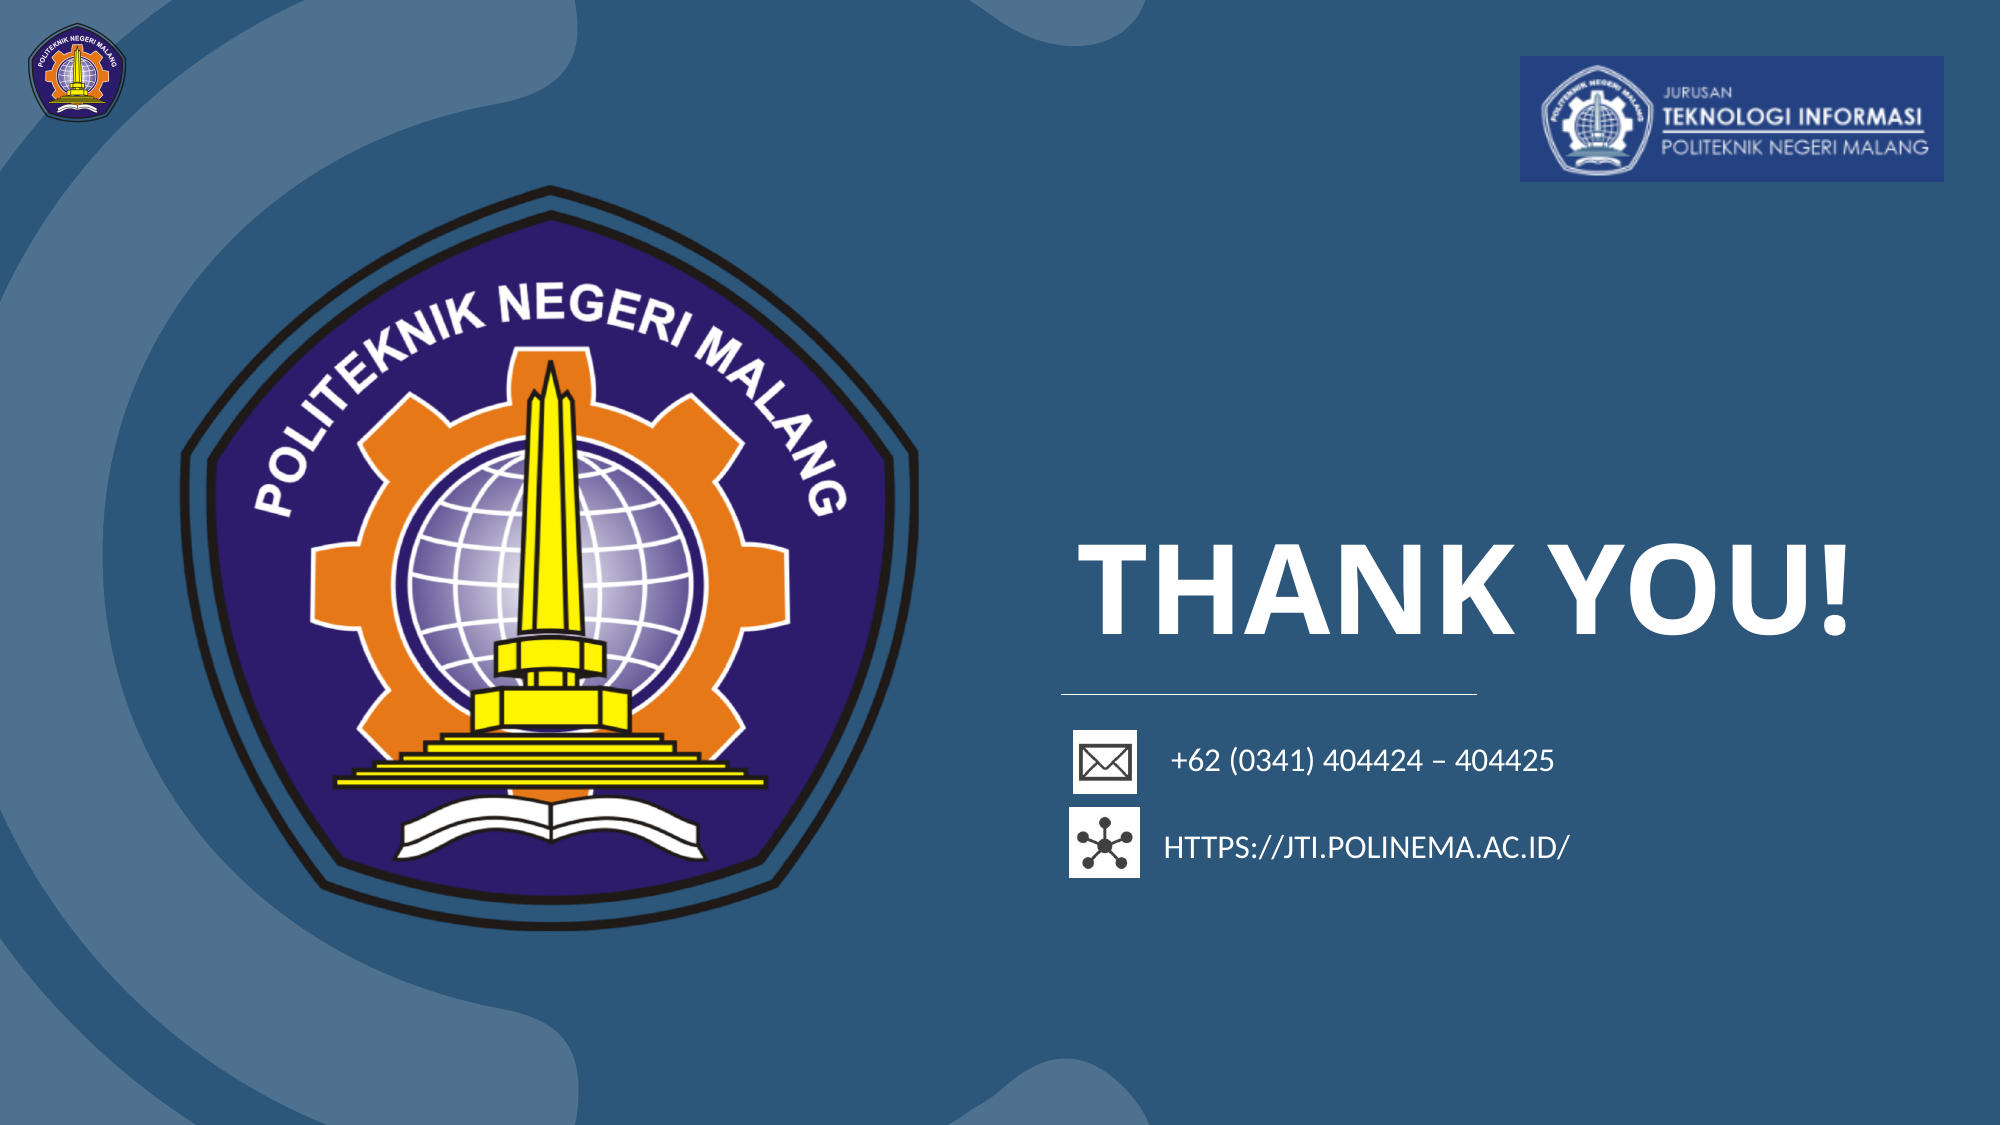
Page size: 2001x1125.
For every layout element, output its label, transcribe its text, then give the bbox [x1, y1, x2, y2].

picture [1073, 730, 1137, 794]
list https://jti.polinema.ac.id/ [1148, 822, 1893, 905]
picture [1069, 807, 1140, 878]
picture [0, 14, 987, 990]
title Thank you! [1061, 518, 1884, 670]
subtitle +62 (0341) 404424 – 404425 [1148, 735, 1894, 819]
picture [1520, 56, 1944, 182]
